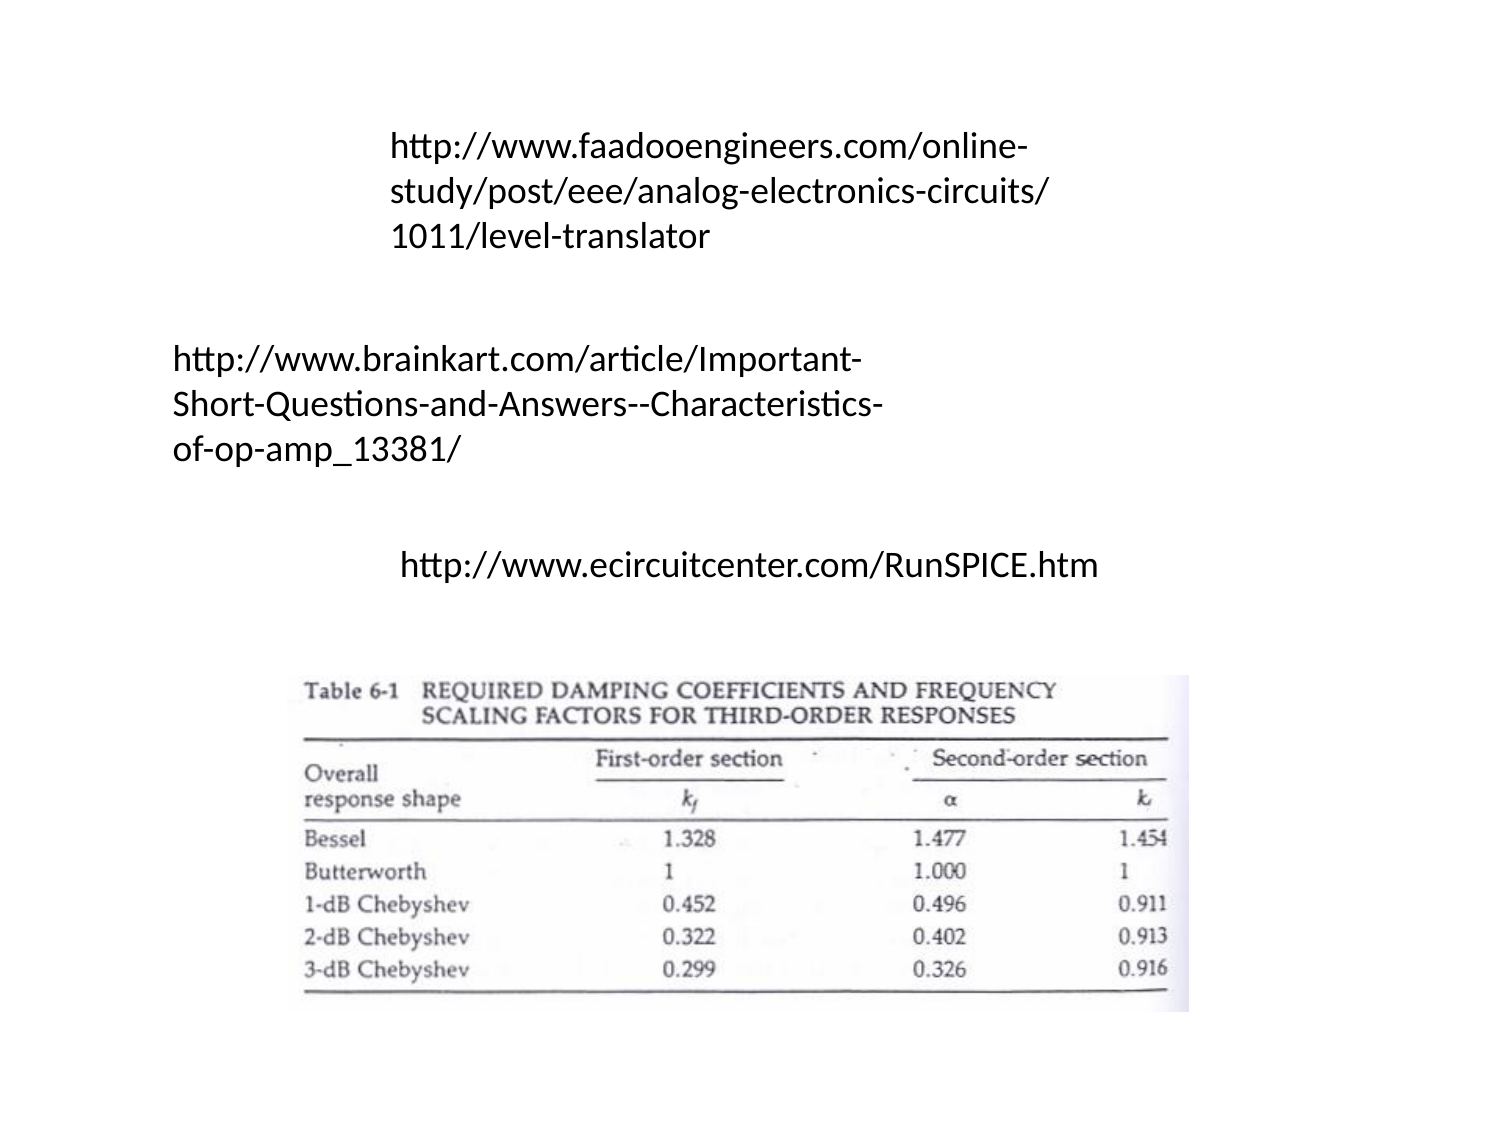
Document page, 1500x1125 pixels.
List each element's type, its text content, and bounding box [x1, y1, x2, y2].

picture [287, 675, 1190, 1012]
text_box http://www.faadooengineers.com/online-study/post/eee/analog-electronics-circuits/1011/level-translator [374, 113, 1125, 264]
text_box http://www.brainkart.com/article/Important-Short-Questions-and-Answers--Characteristics-of-op-amp_13381/ [158, 326, 908, 476]
text_box http://www.ecircuitcenter.com/RunSPICE.htm [385, 532, 1115, 592]
